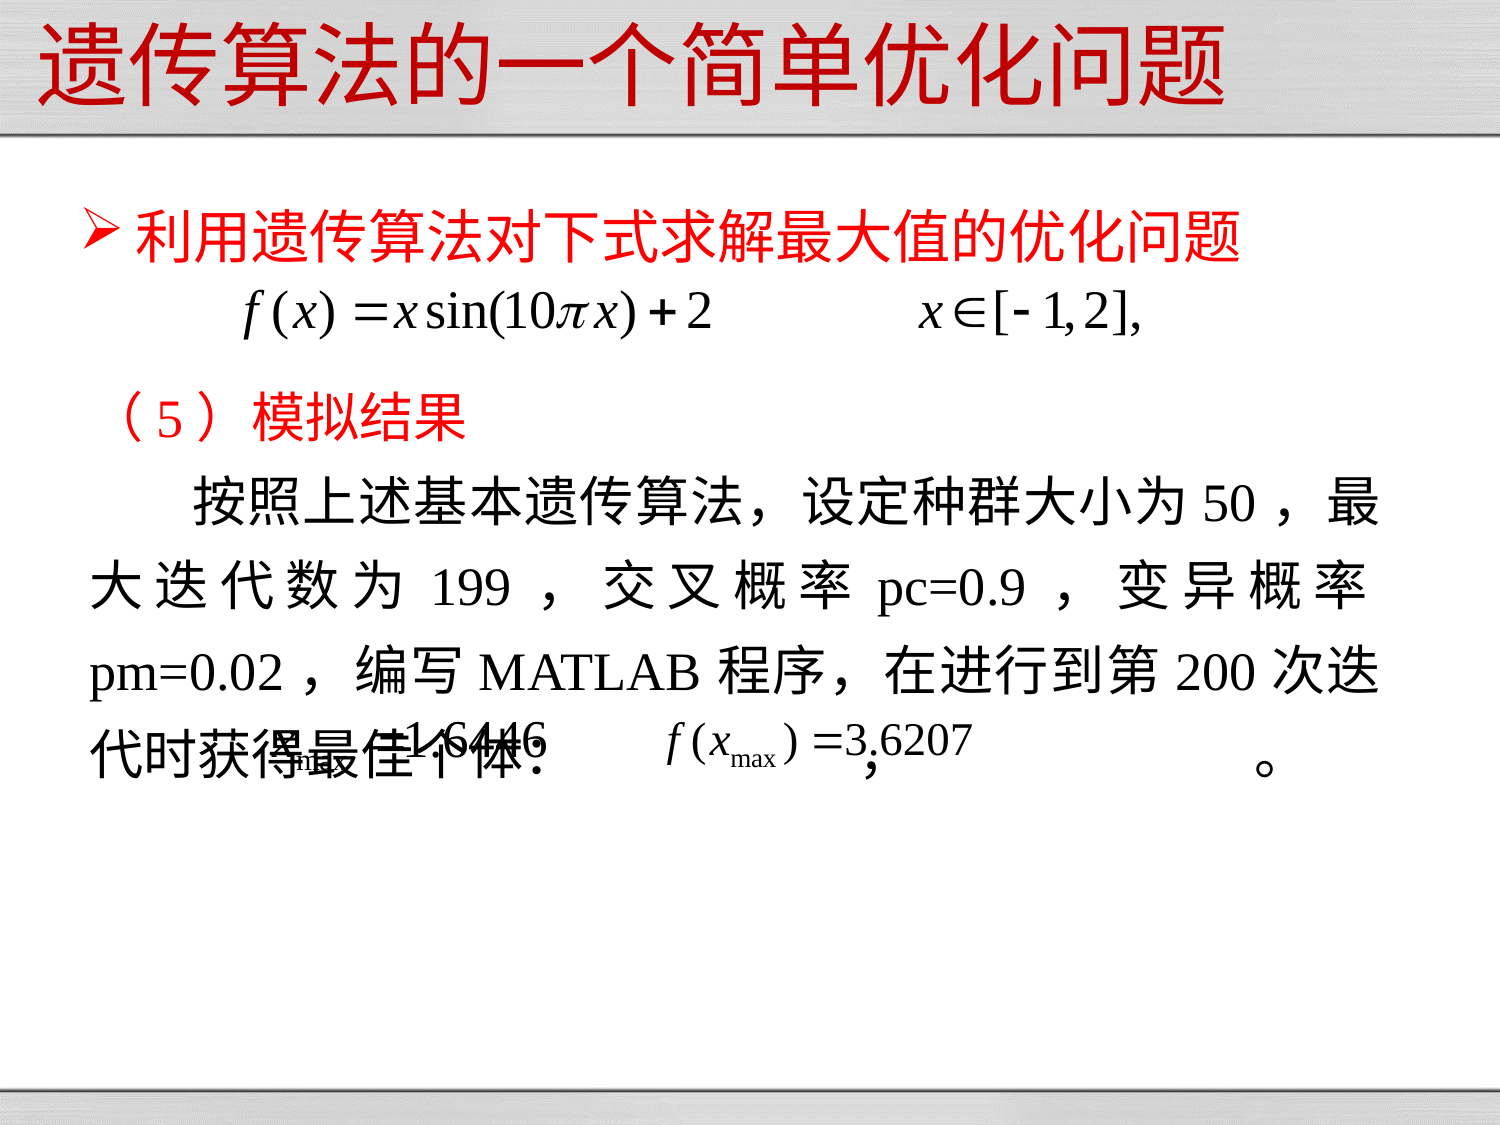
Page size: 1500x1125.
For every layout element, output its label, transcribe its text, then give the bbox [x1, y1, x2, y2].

title 遗传算法的一个简单优化问题 [25, 11, 1469, 130]
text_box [262, 703, 559, 784]
picture [0, 0, 1500, 1125]
text_box （5）模拟结果 按照上述基本遗传算法，设定种群大小为50，最大迭代数为199，交叉概率pc=0.9，变异概率pm=0.02，编写MATLAB程序，在进行到第200次迭代时获得最佳个体： ， 。 [74, 355, 1396, 793]
text_box 利用遗传算法对下式求解最大值的优化问题 [64, 172, 1291, 278]
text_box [650, 708, 984, 780]
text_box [224, 278, 1155, 352]
